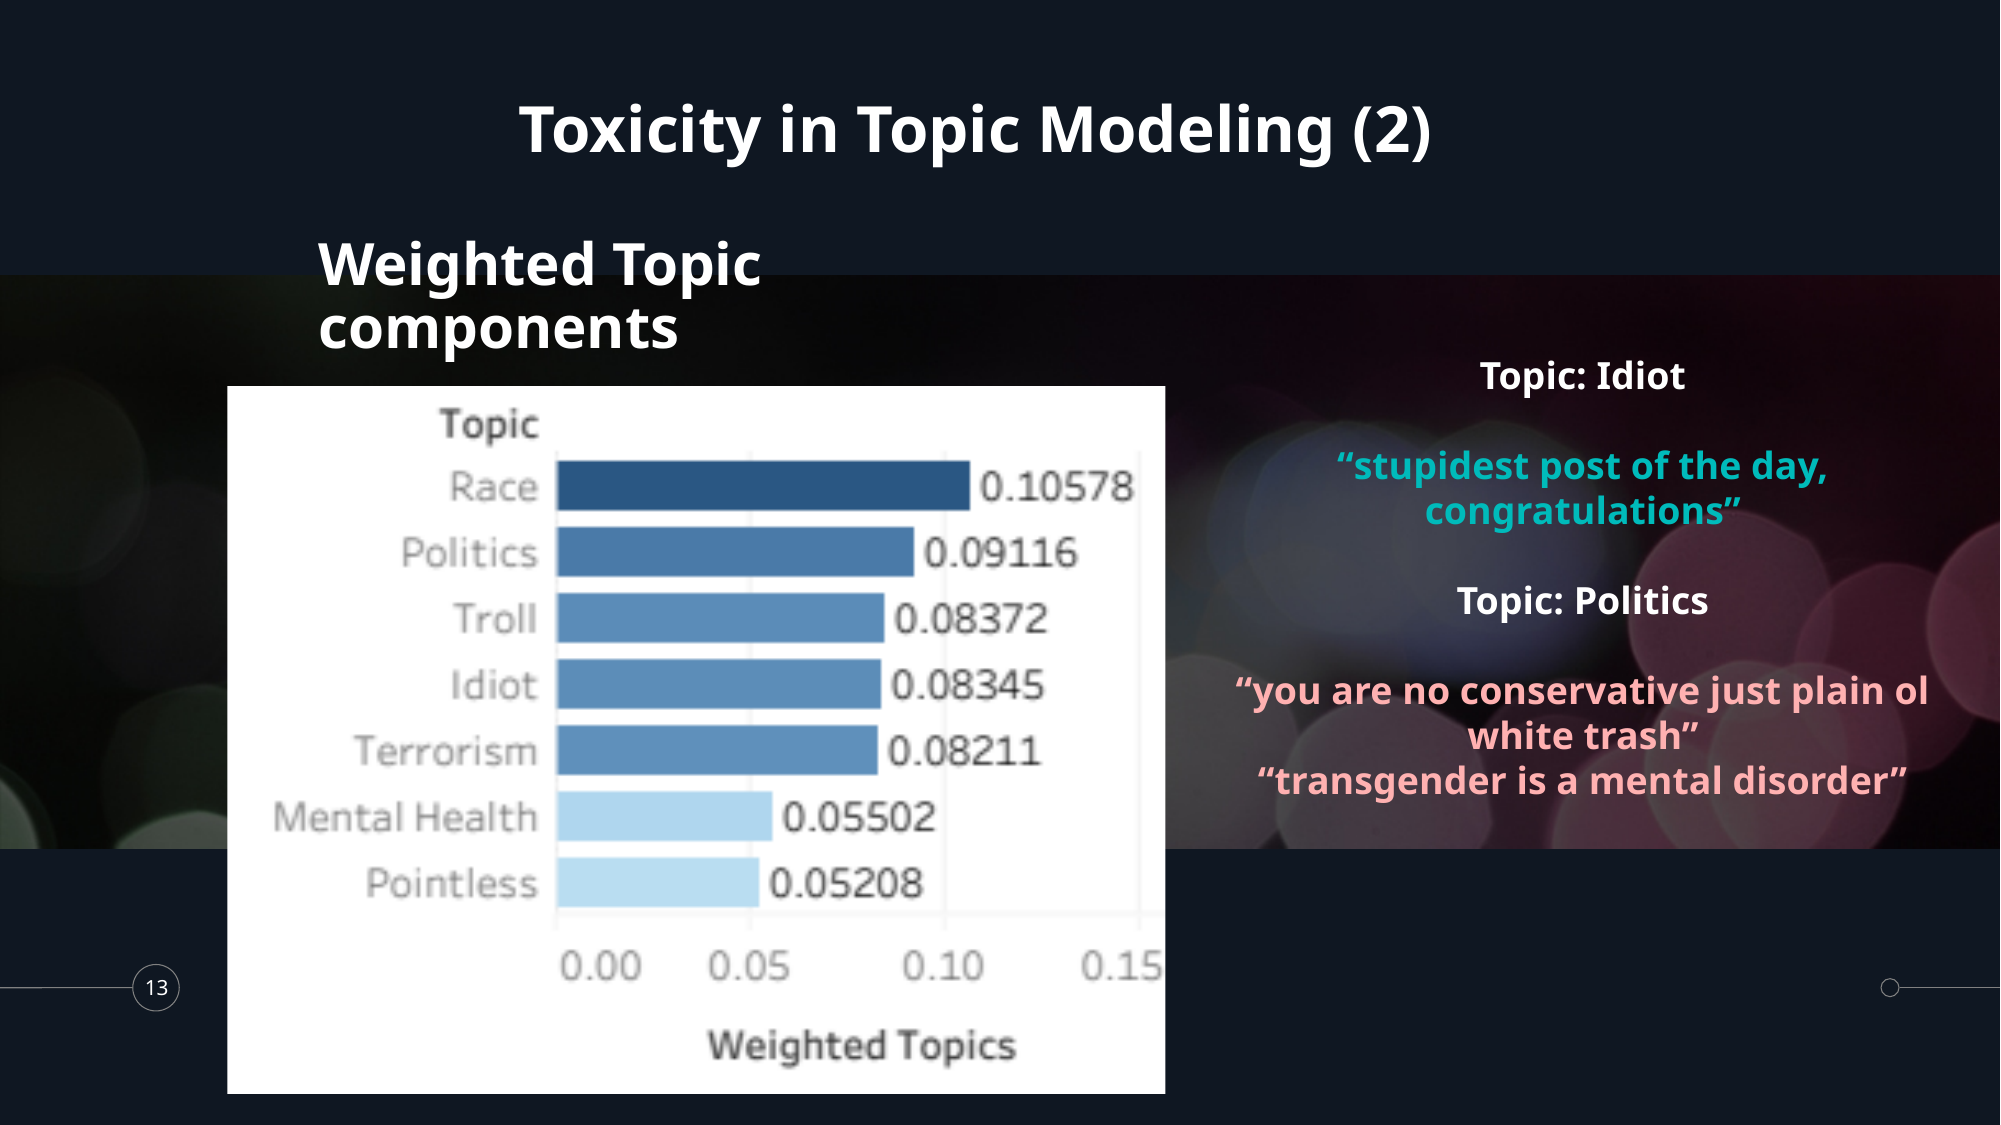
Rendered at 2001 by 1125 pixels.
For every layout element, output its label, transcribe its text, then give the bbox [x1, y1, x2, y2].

picture [0, 275, 2000, 1094]
slide_number 13 [127, 964, 186, 1014]
title Toxicity in Topic Modeling (2) [518, 49, 1540, 167]
